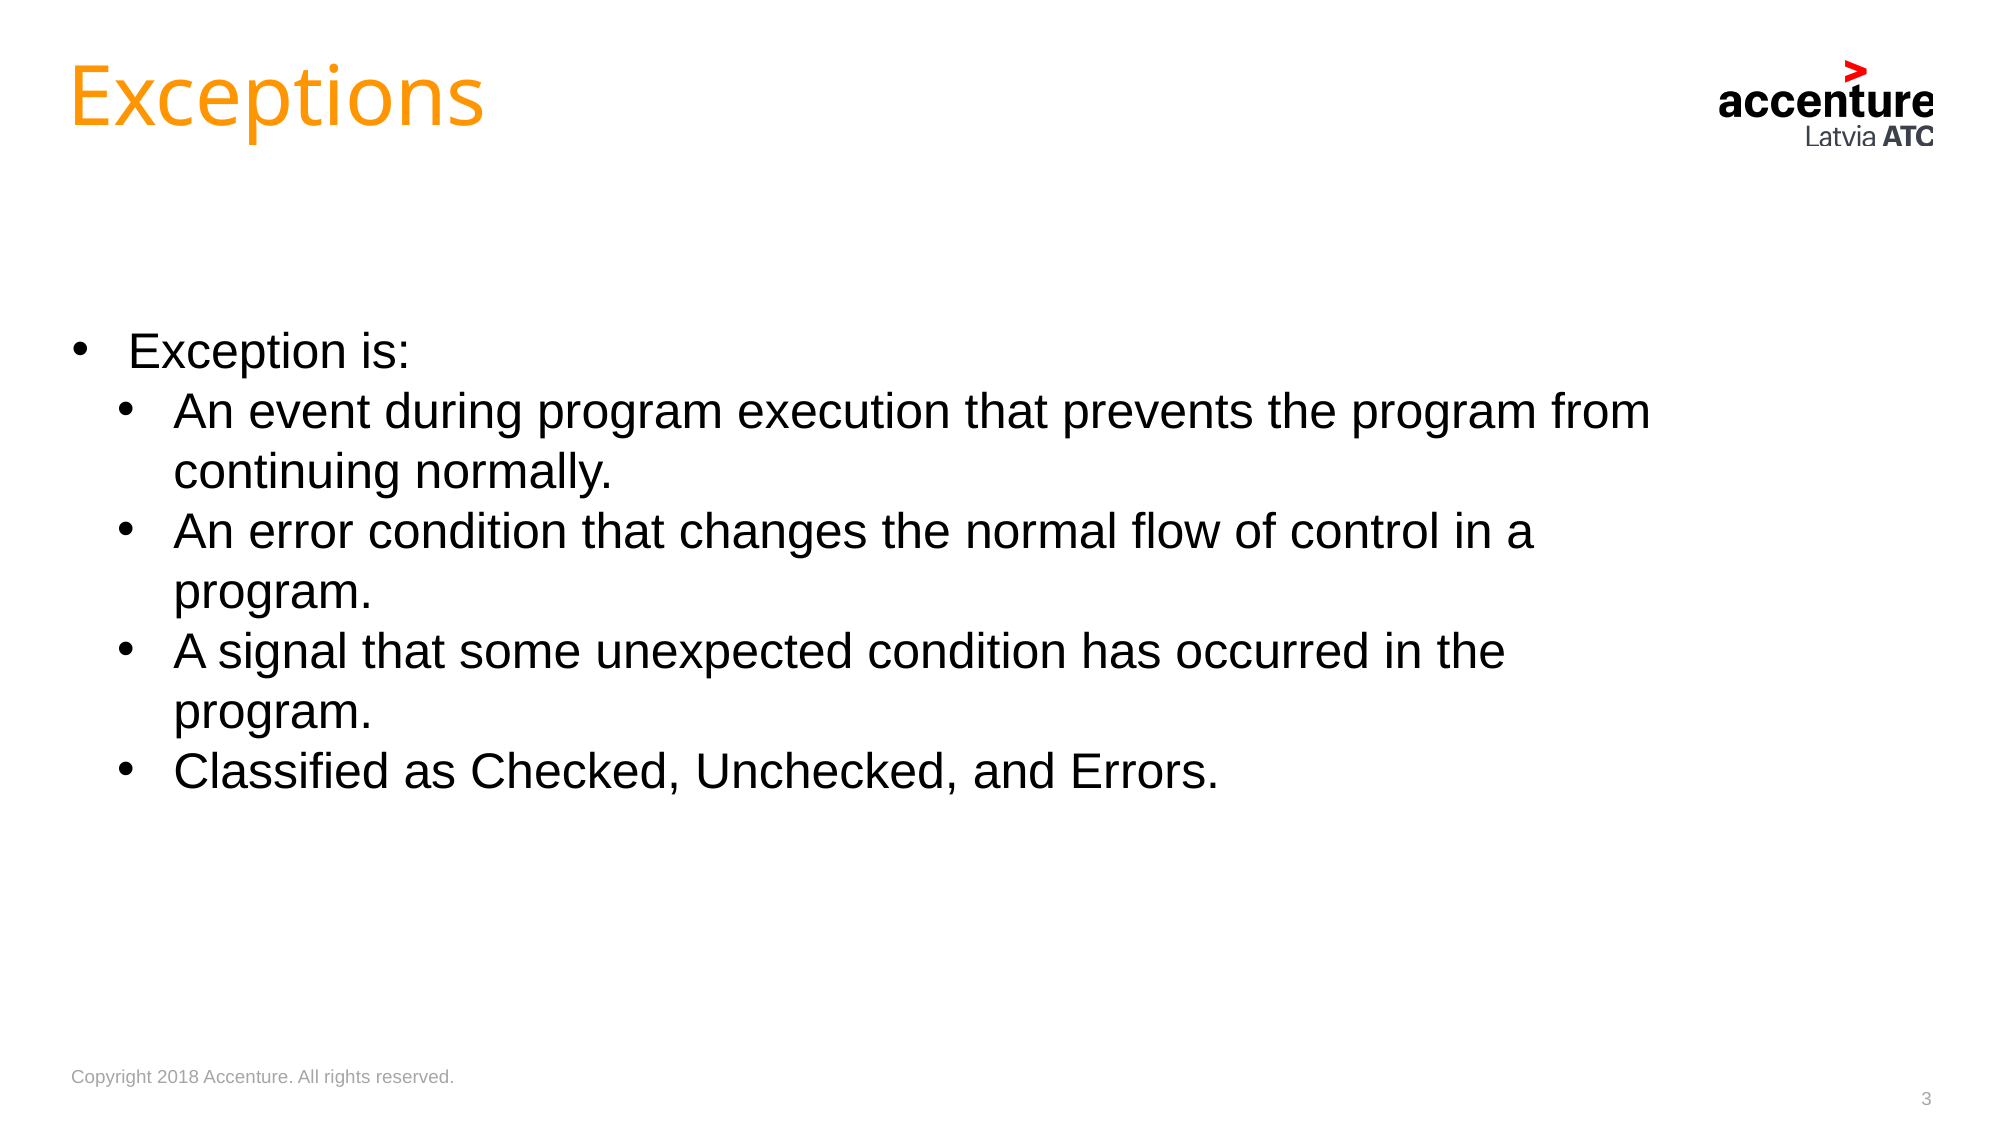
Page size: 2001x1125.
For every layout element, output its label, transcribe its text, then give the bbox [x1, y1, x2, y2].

list Exception is: An event during program execution that prevents the program from continuing normally. An error condition that changes the normal flow of control in a program. A signal that some unexpected condition has occurred in the program. Classified as Checked, Unchecked, and Errors. [71, 318, 1708, 993]
slide_number 3 [1496, 1057, 1947, 1117]
title Exceptions [67, 61, 1316, 226]
